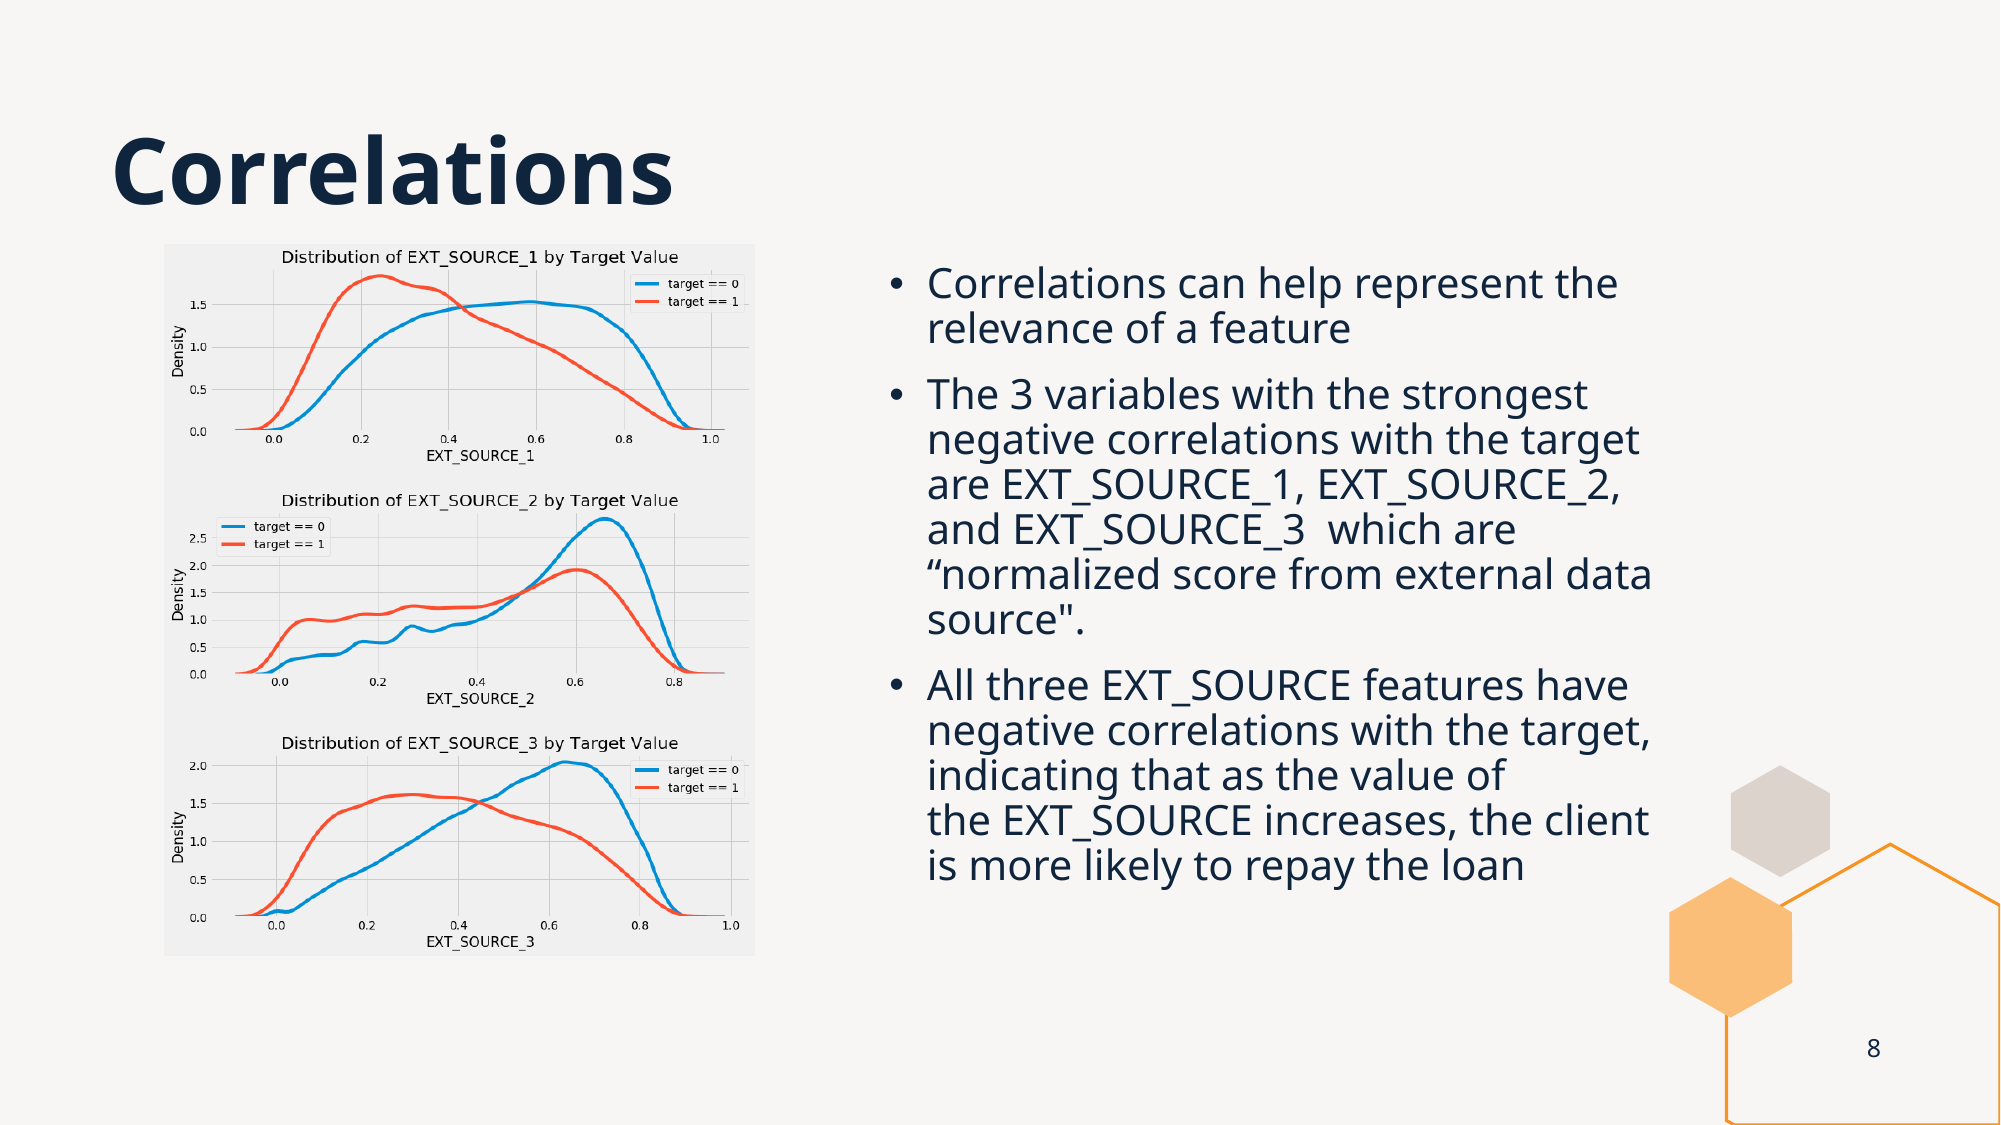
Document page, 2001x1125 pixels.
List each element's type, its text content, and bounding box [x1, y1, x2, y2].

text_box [164, 244, 755, 956]
text_box Correlations can help represent the relevance of a feature The 3 variables with the strongest negative correlations with the target are EXT_SOURCE_1, EXT_SOURCE_2, and EXT_SOURCE_3 which are “normalized score from external data source". All three EXT_SOURCE features have negative correlations with the target, indicating that as the value of the EXT_SOURCE increases, the client is more likely to repay the loan [874, 255, 1688, 938]
slide_number 8 [1836, 1020, 1912, 1080]
title Correlations [95, 118, 1882, 352]
